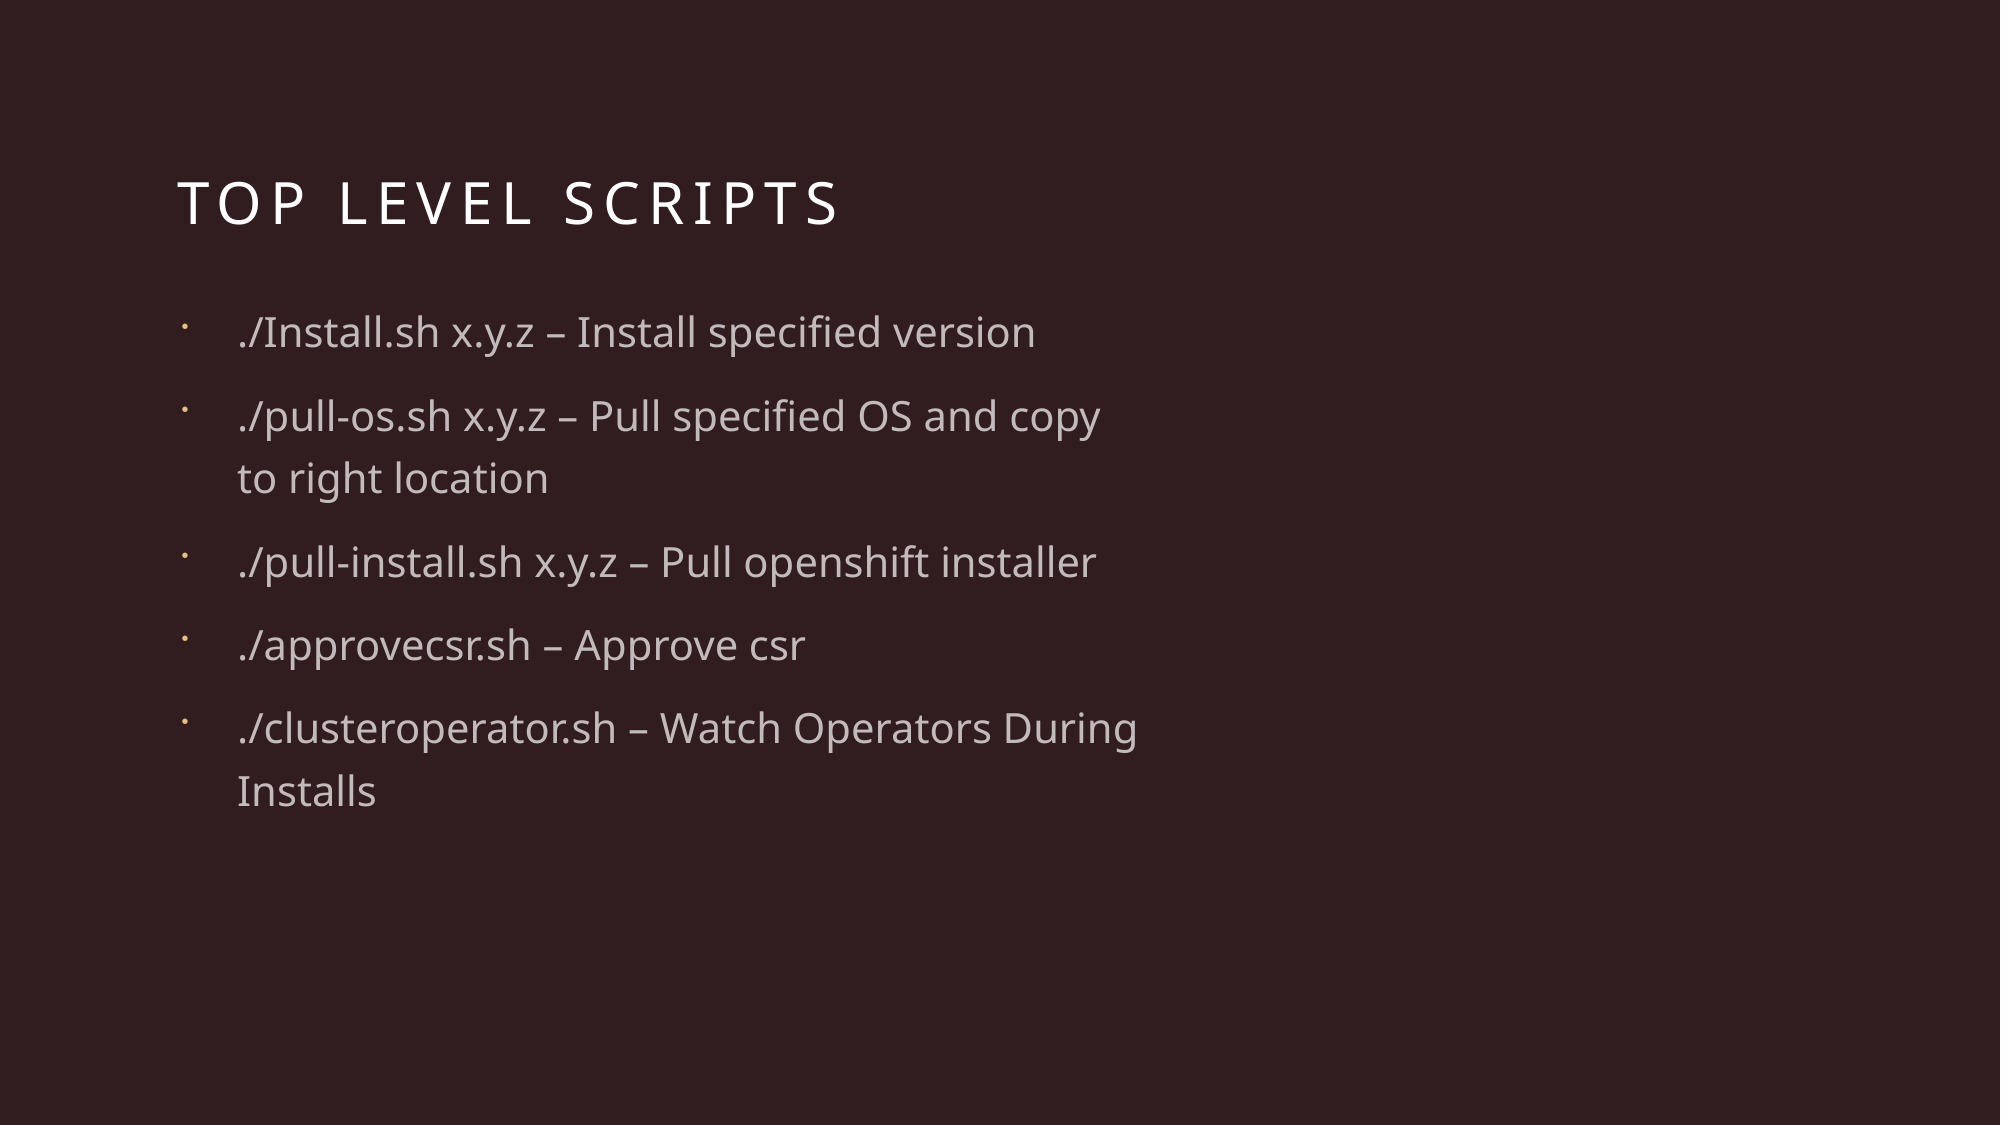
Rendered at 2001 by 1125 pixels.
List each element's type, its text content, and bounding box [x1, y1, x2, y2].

list ./Install.sh x.y.z – Install specified version ./pull-os.sh x.y.z – Pull specified OS and copy to right location ./pull-install.sh x.y.z – Pull openshift installer ./approvecsr.sh – Approve csr ./clusteroperator.sh – Watch Operators During Installs [178, 293, 1146, 947]
title Top level scripts [177, 165, 1822, 274]
